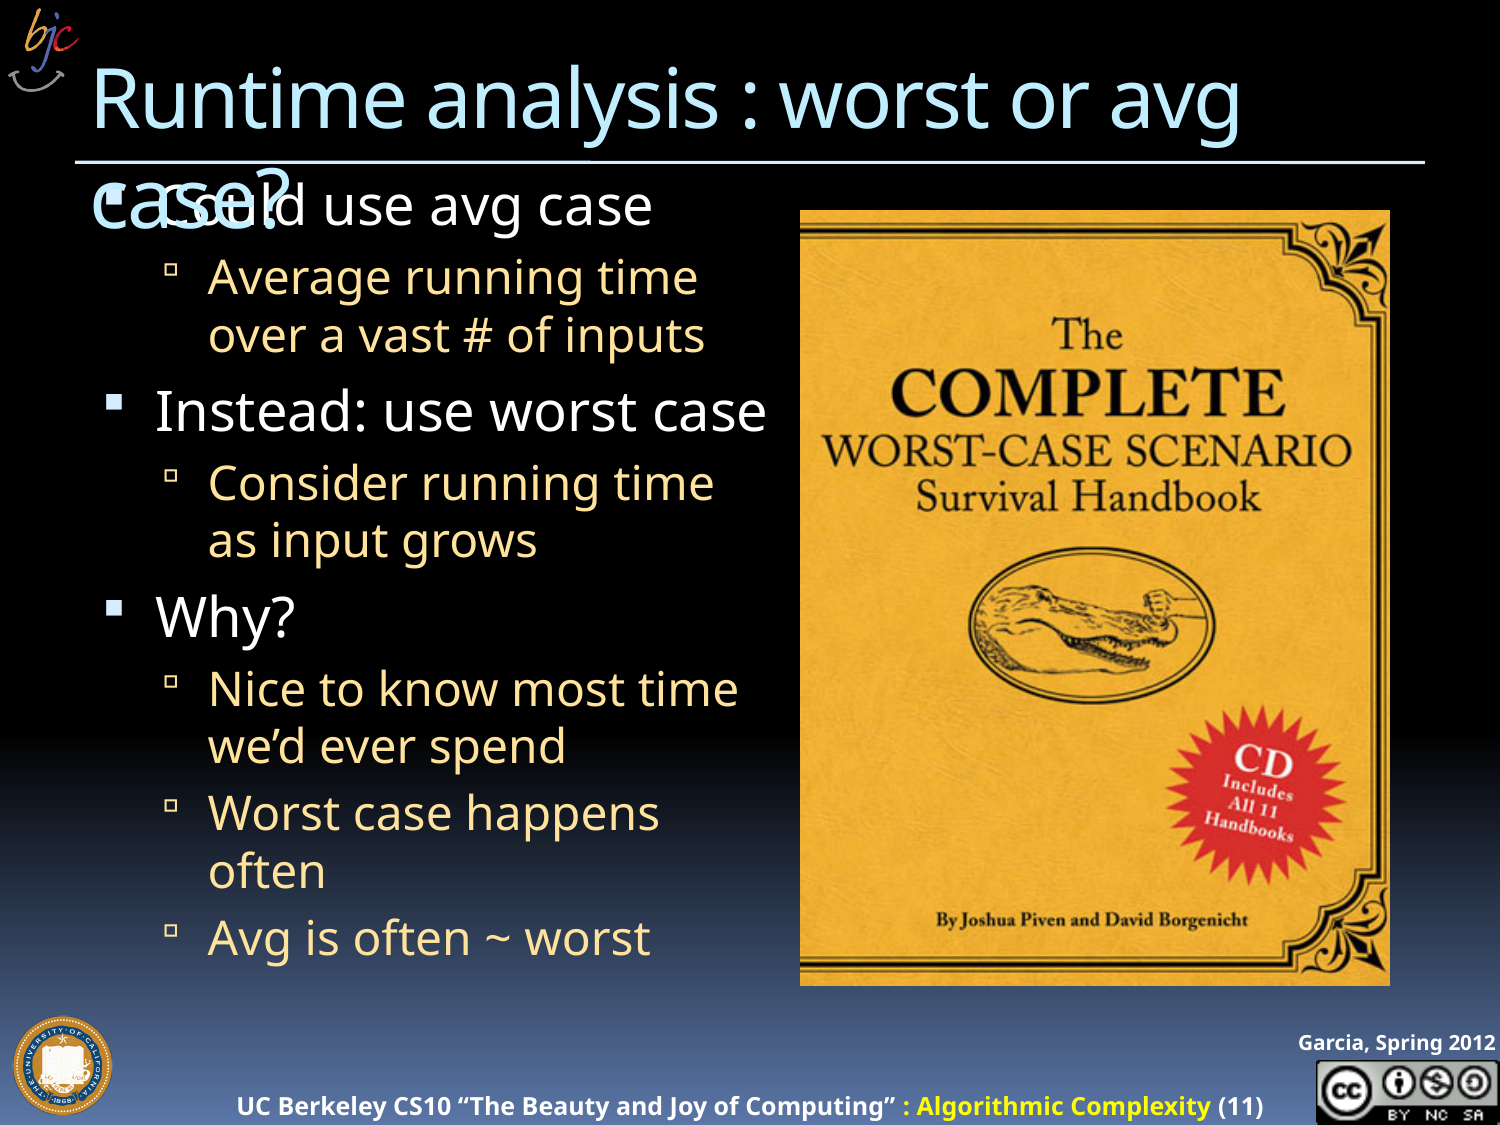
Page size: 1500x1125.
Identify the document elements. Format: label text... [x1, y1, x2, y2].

title Runtime analysis : worst or avg case? [75, 37, 1425, 163]
picture [8, 8, 79, 92]
picture [1316, 1113, 1500, 1125]
picture [12, 1015, 113, 1116]
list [799, 209, 1391, 986]
list Could use avg case Average running time over a vast # of inputs Instead: use worst case Consider running time as input grows Why? Nice to know most time we’d ever spend Worst case happens often Avg is often ~ worst [75, 163, 788, 1034]
slide_number 11 [1425, 1034, 1500, 1113]
footer UC Berkeley CS10 "The Beauty and Joy of Computing" : Algorithm Complexity [1025, 1034, 1425, 1113]
